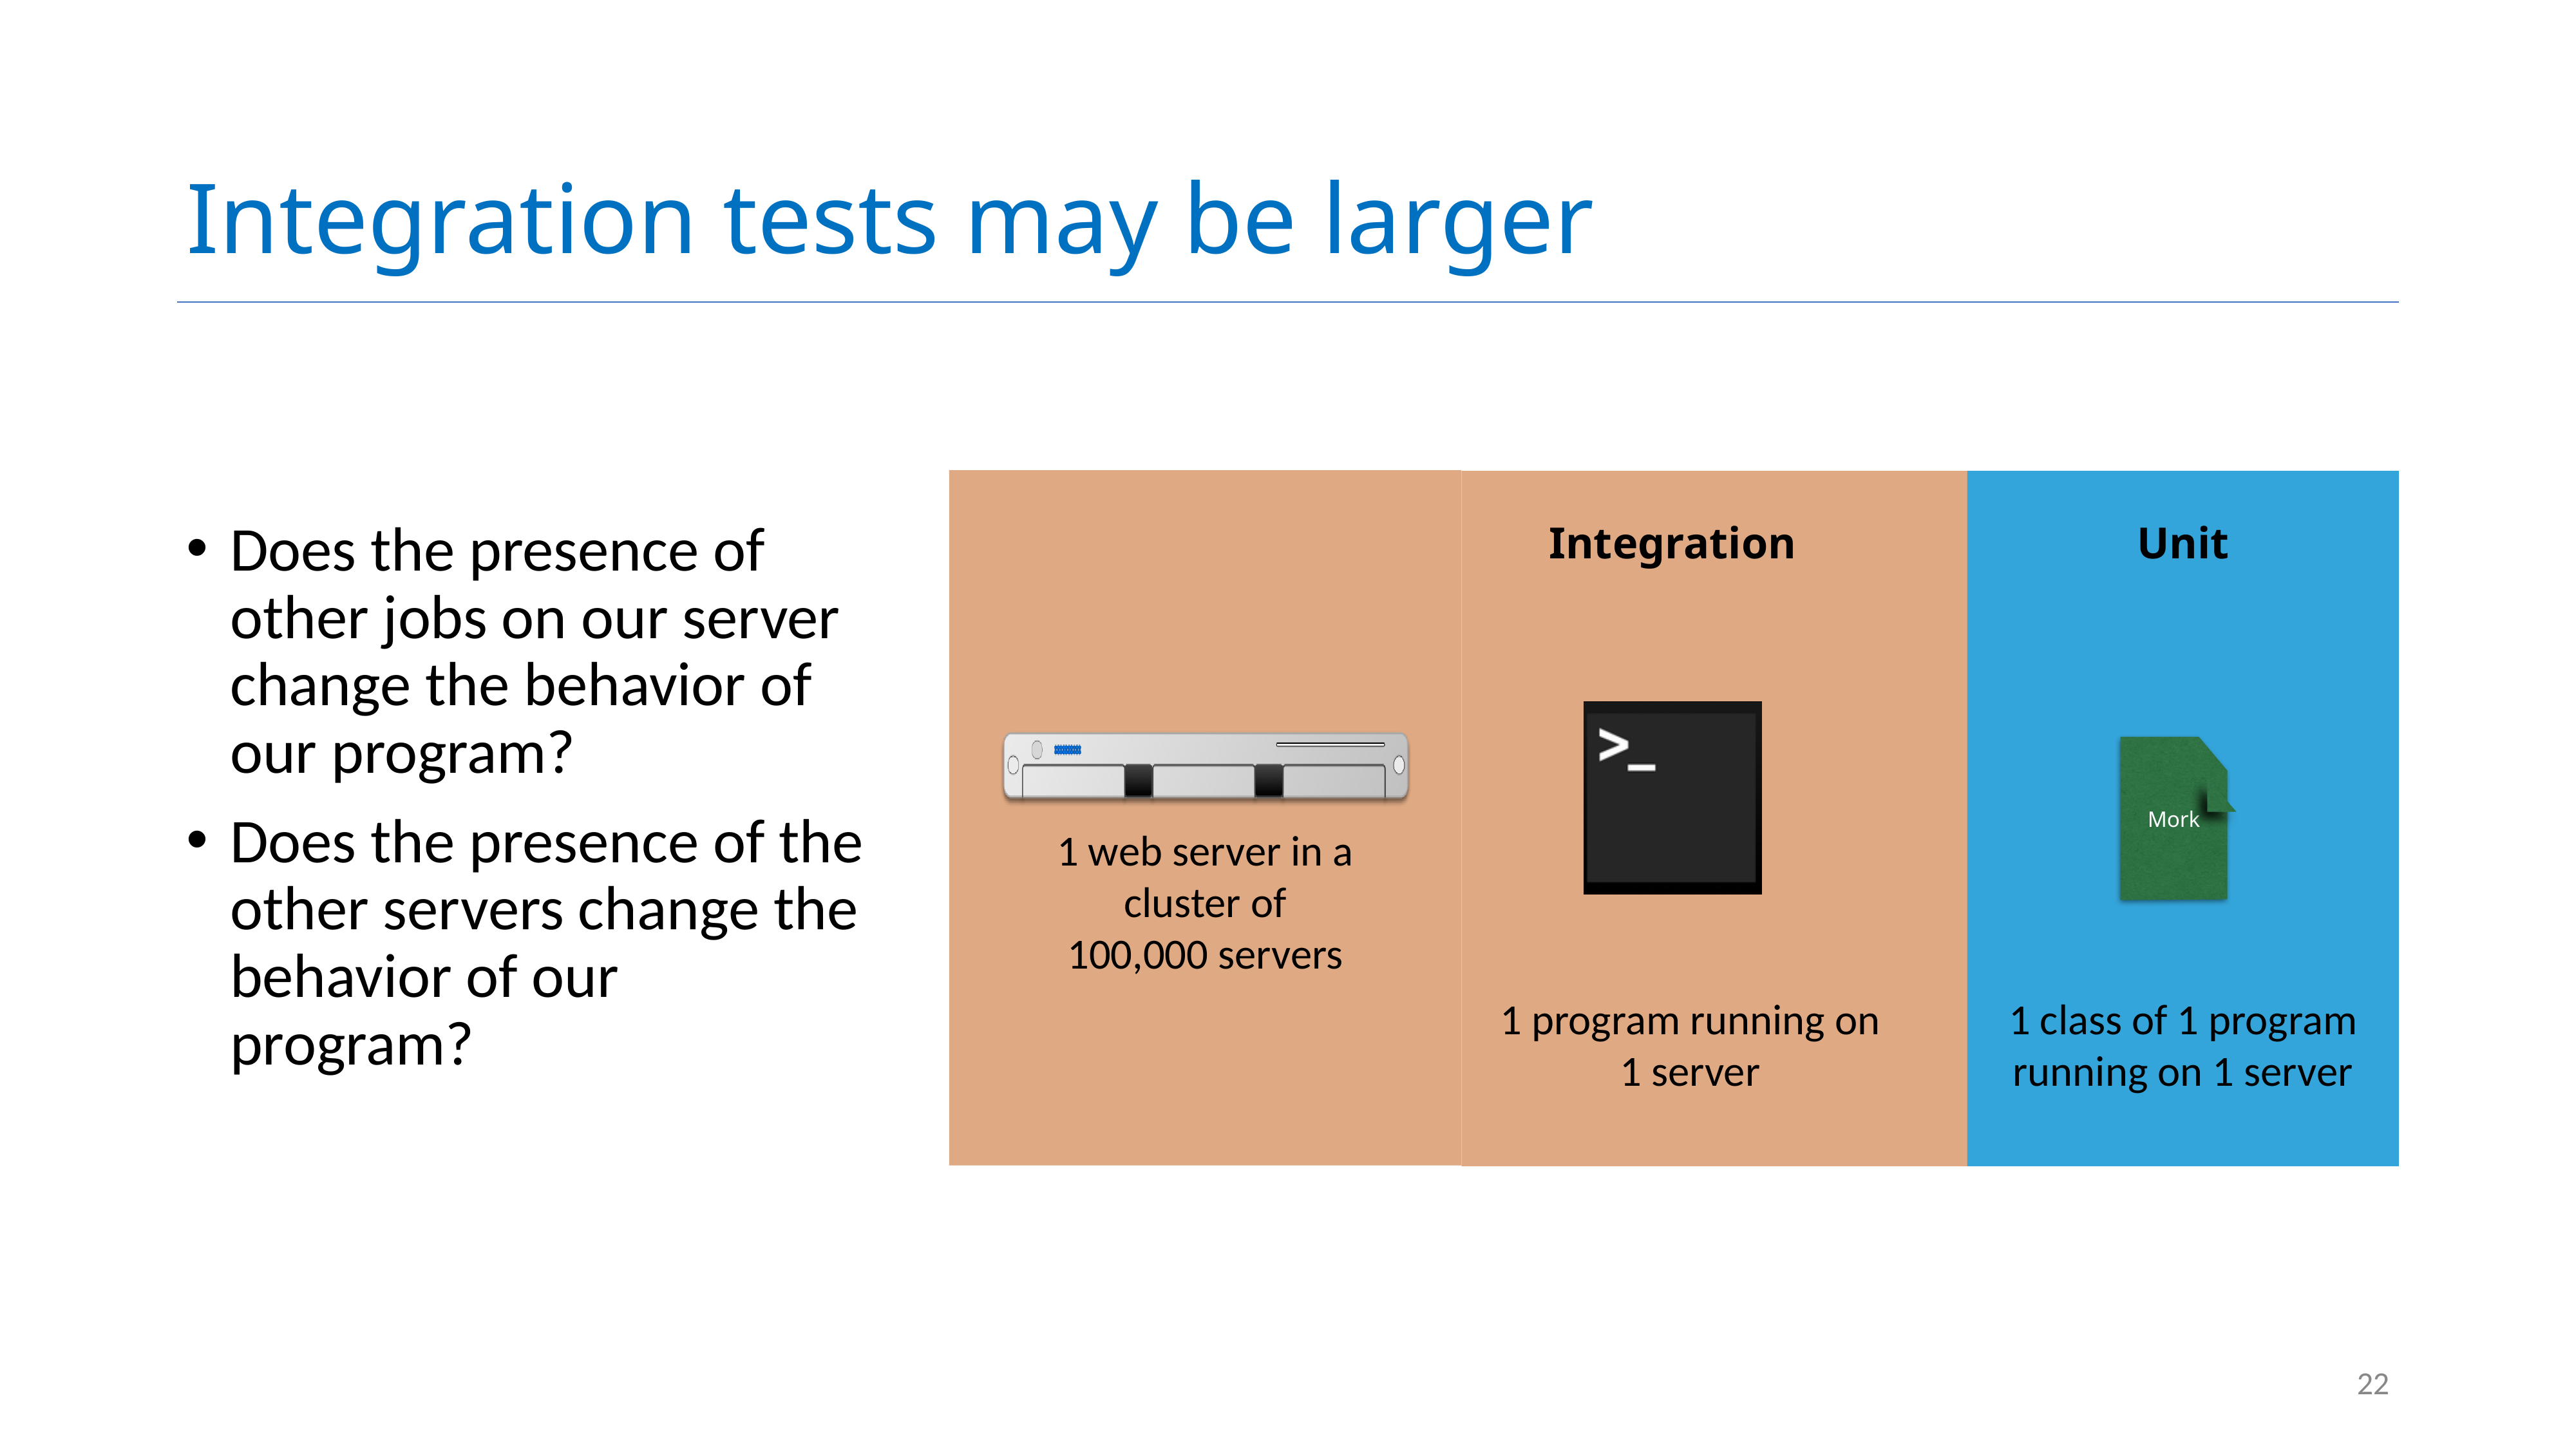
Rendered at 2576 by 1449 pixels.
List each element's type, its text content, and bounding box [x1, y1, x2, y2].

slide_number 22 [2344, 1355, 2400, 1408]
title Integration tests may be larger [176, 3, 2400, 285]
list Does the presence of other jobs on our server change the behavior of our program? Does the presence of the other servers change the behavior of our program? [176, 506, 889, 1090]
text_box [949, 469, 2400, 1167]
